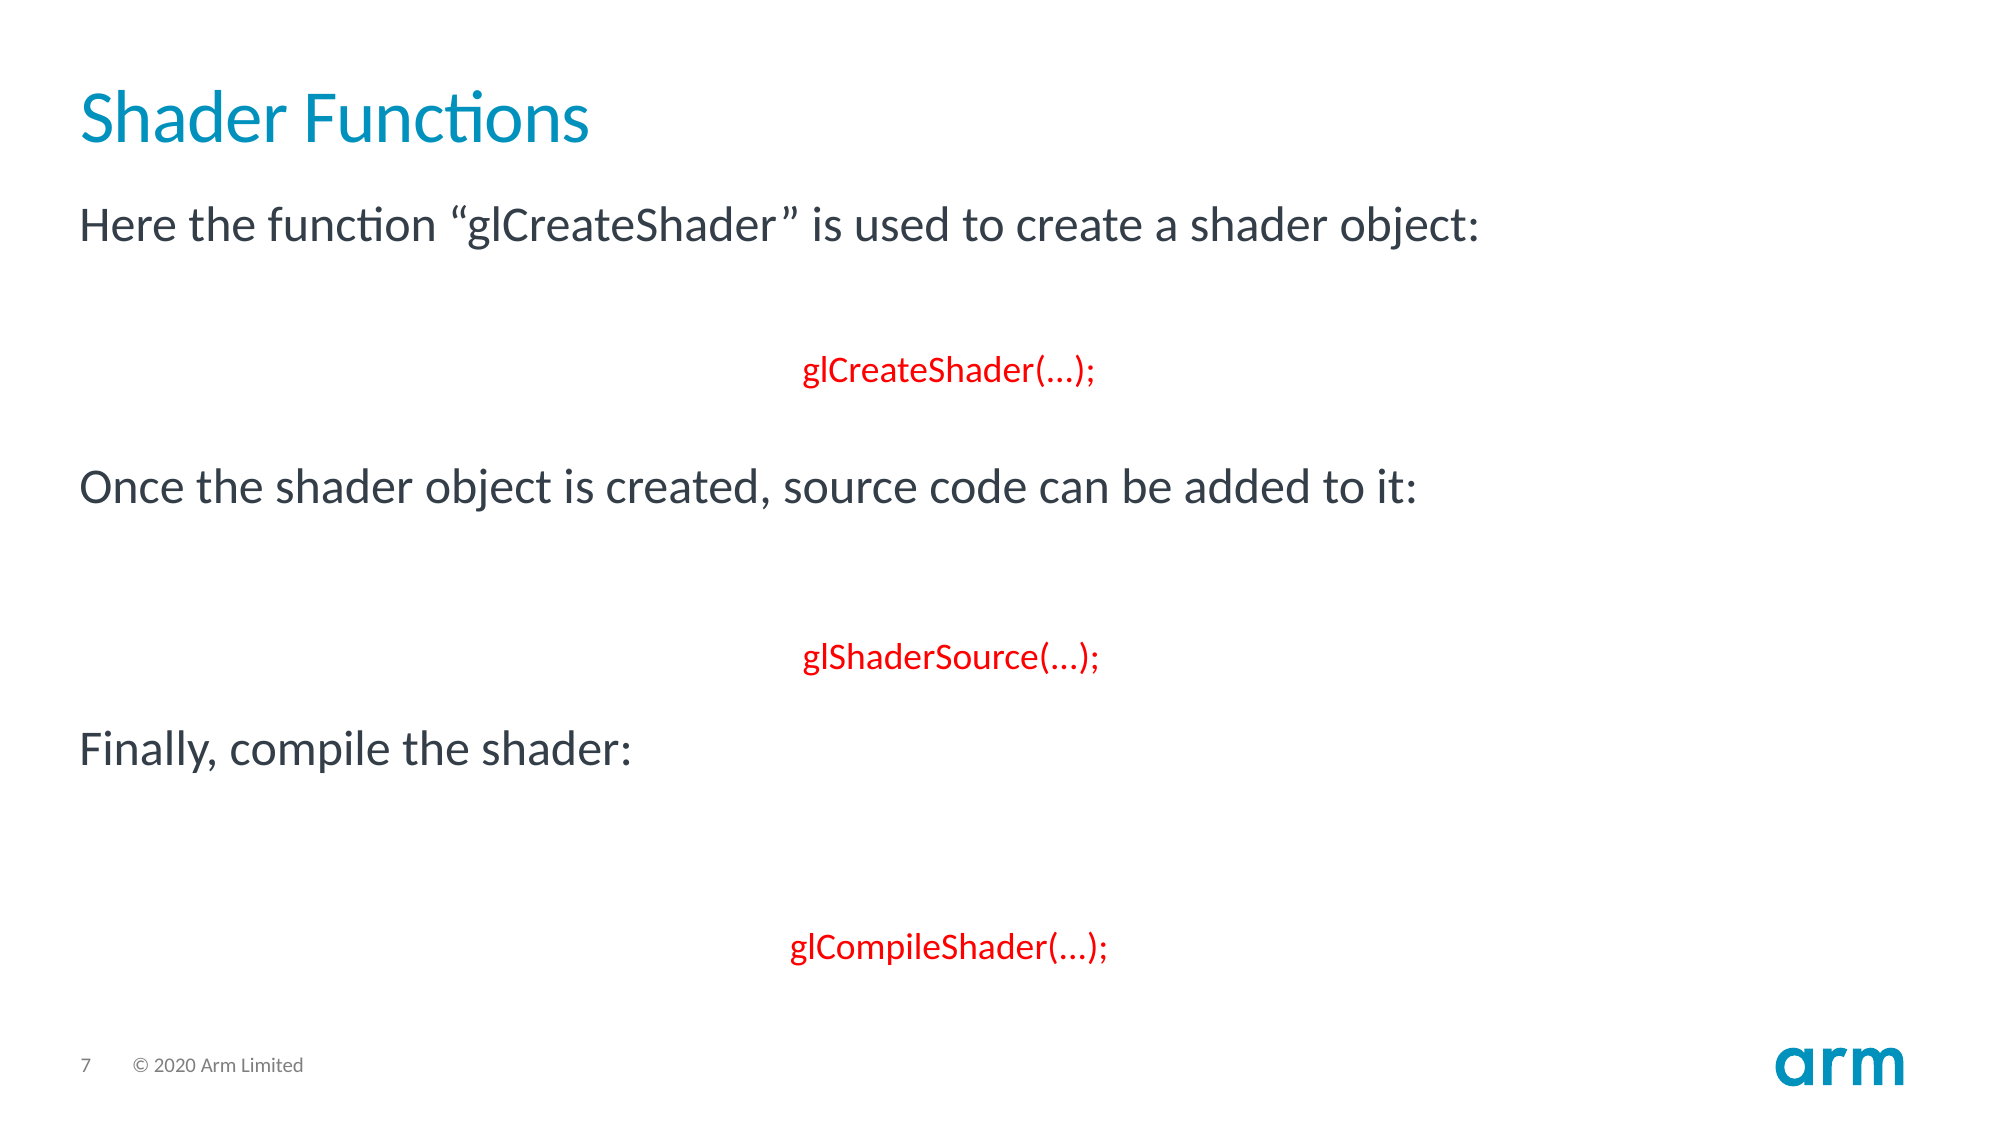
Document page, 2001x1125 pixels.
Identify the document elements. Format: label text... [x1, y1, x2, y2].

text_box glShaderSource(...); [788, 624, 1788, 685]
text_box [82, 736, 1913, 888]
list Here the function “glCreateShader” is used to create a shader object: Once the shader object is created, source code can be added to it: Finally, compile the shader: [79, 198, 1910, 1025]
text_box [82, 462, 1913, 614]
text_box glCreateShader(...); [787, 337, 1787, 398]
title Shader Functions [80, 48, 1915, 158]
text_box glCompileShader(...); [774, 914, 1775, 975]
